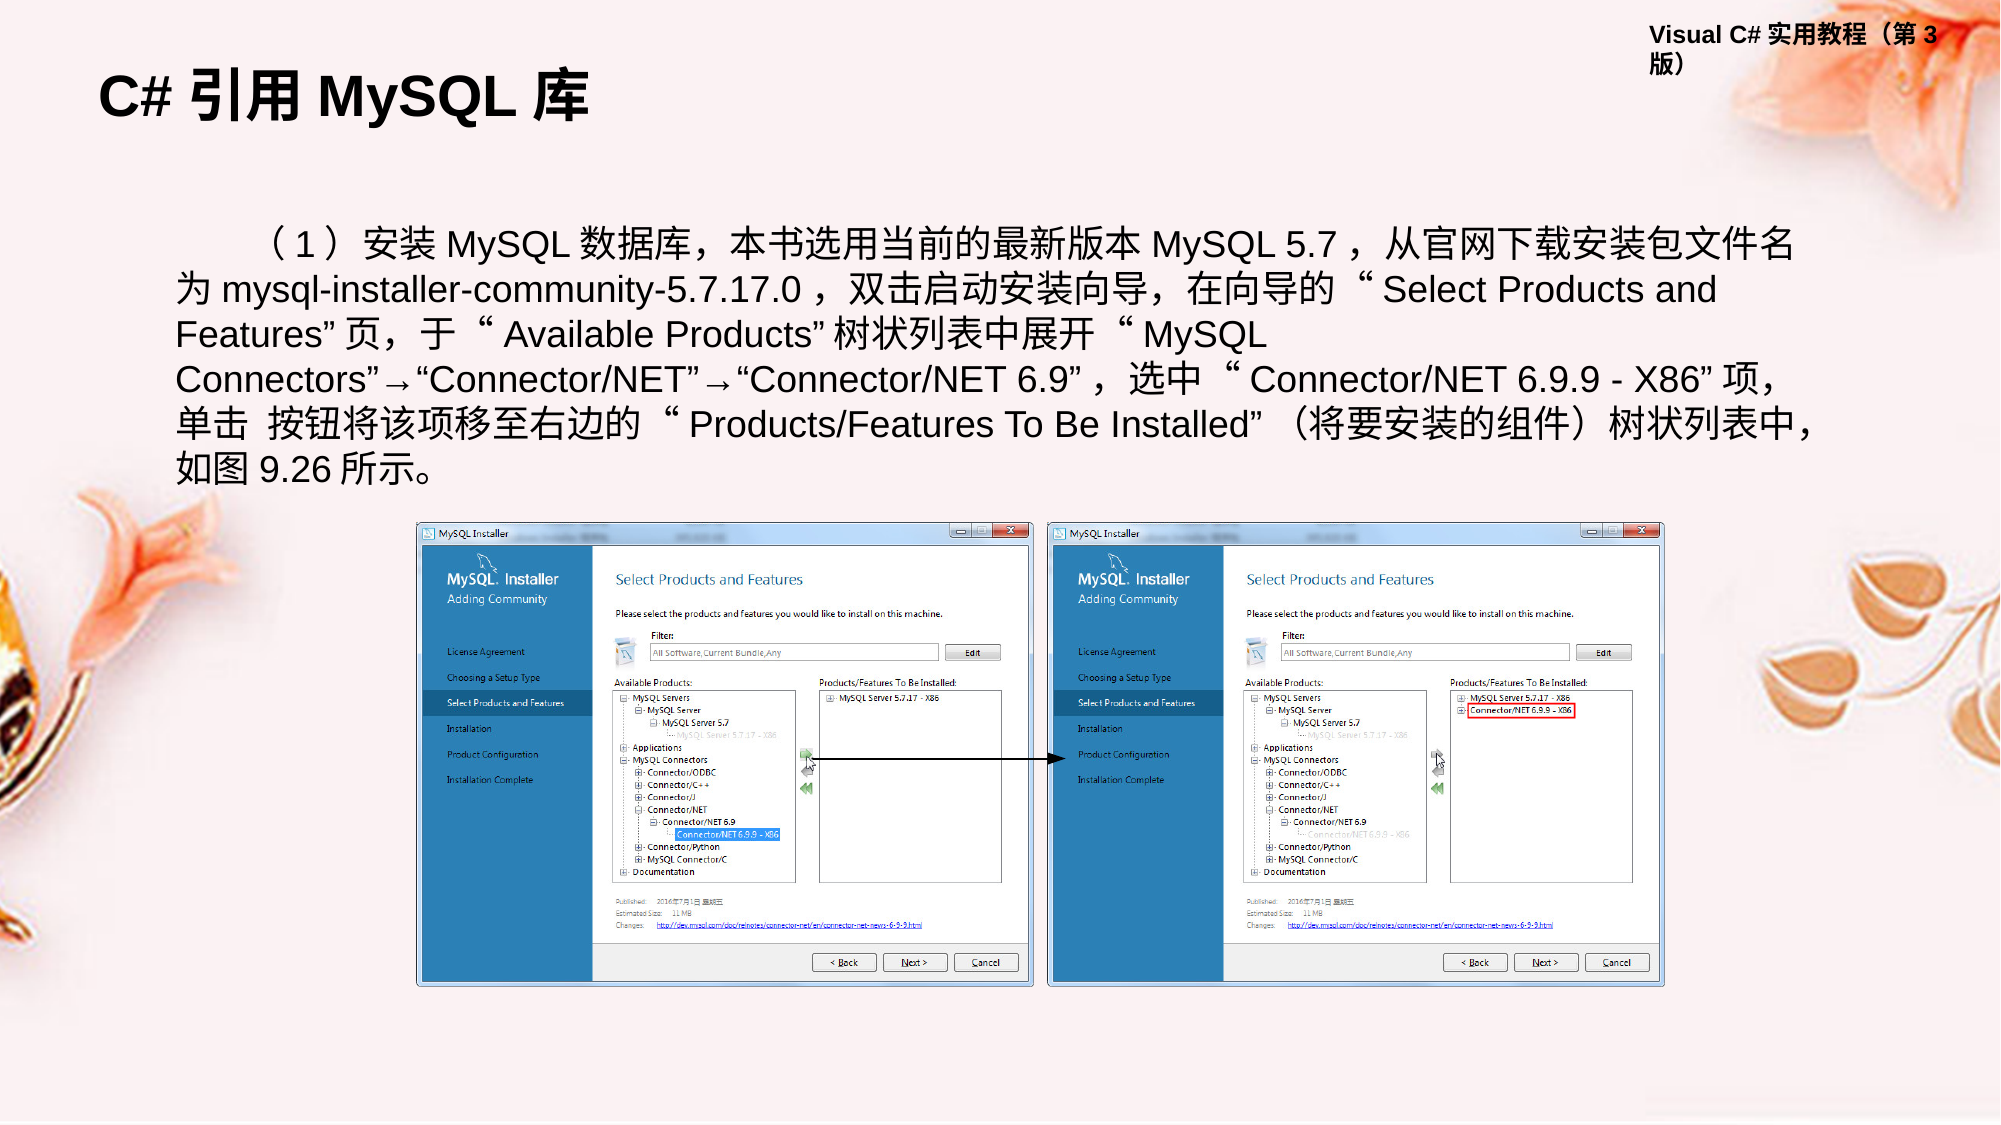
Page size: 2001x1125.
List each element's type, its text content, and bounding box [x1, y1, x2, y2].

text_box C#引用MySQL库 [83, 58, 1846, 136]
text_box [413, 519, 1668, 990]
picture [0, 0, 2001, 1125]
text_box （1）安装MySQL数据库，本书选用当前的最新版本MySQL 5.7，从官网下载安装包文件名为mysql-installer-community-5.7.17.0，双击启动安装向导，在向导的“Select Products and Features”页，于“Available Products”树状列表中展开“MySQL Connectors”→“Connector/NET”→“Connector/NET 6.9”，选中“Connector/NET 6.9.9 - X86”项，单击 按钮将该项移至右边的“Products/Features To Be Installed”（将要安装的组件）树状列表中，如图9.26所示。 [160, 212, 1830, 498]
